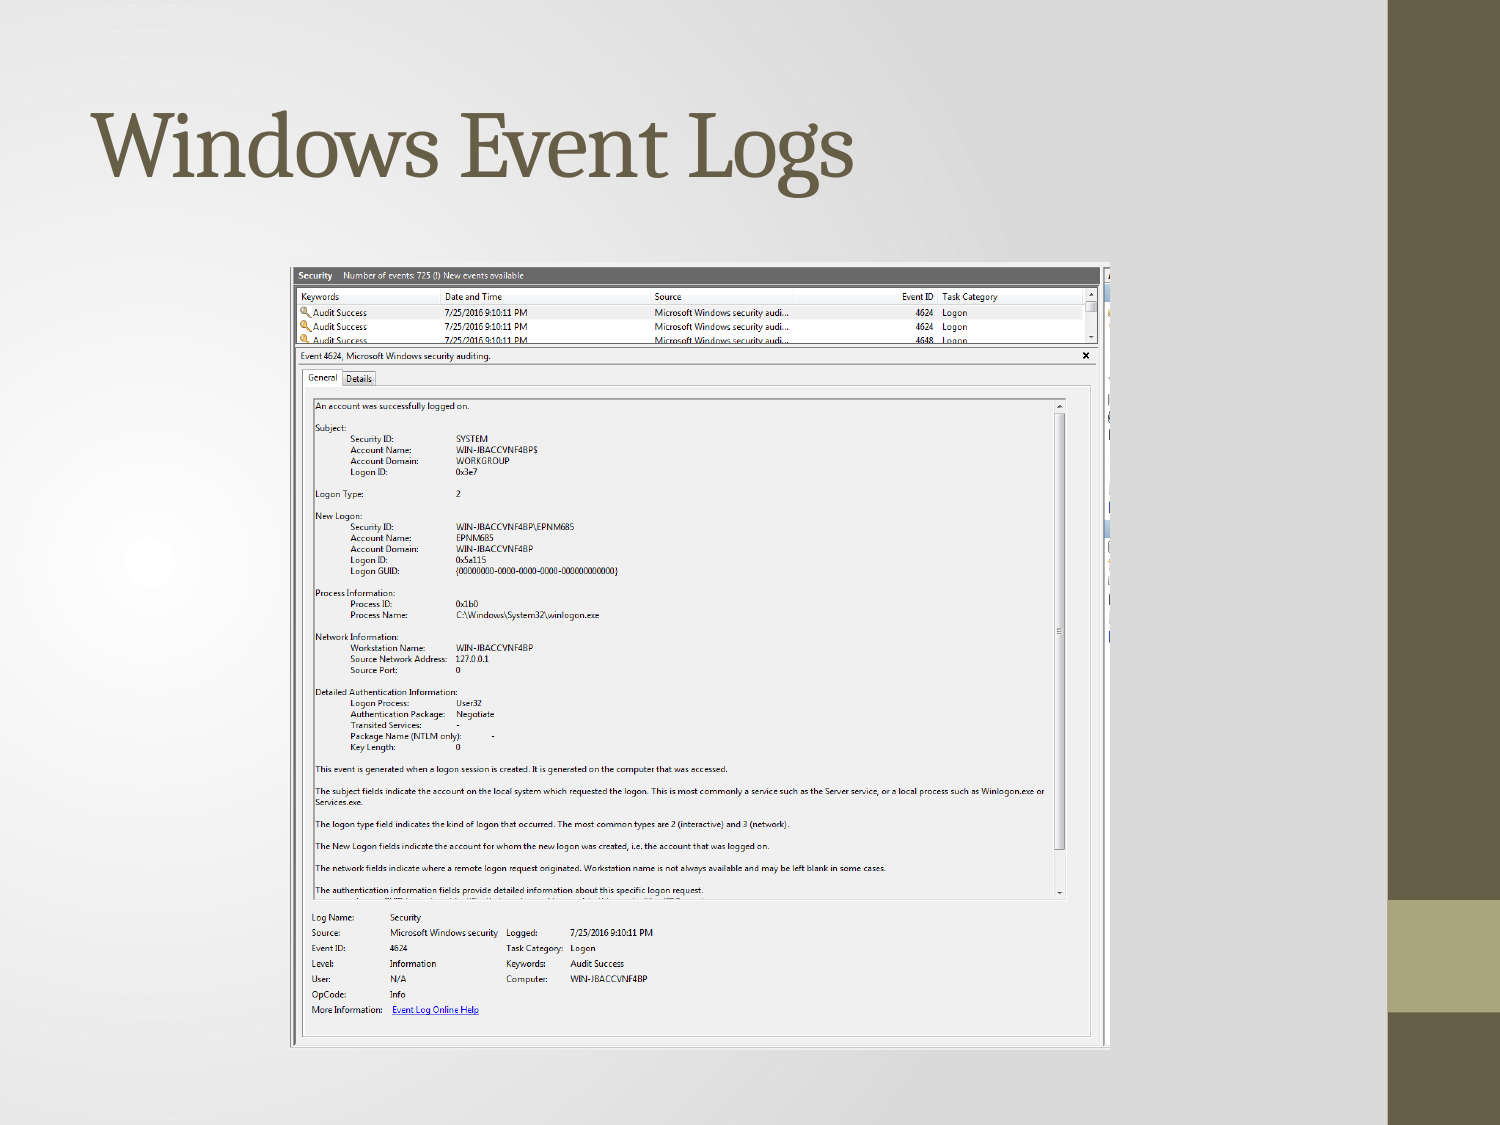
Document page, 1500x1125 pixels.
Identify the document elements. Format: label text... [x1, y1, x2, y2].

title Windows Event Logs [75, 45, 1325, 233]
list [74, 261, 1326, 1051]
